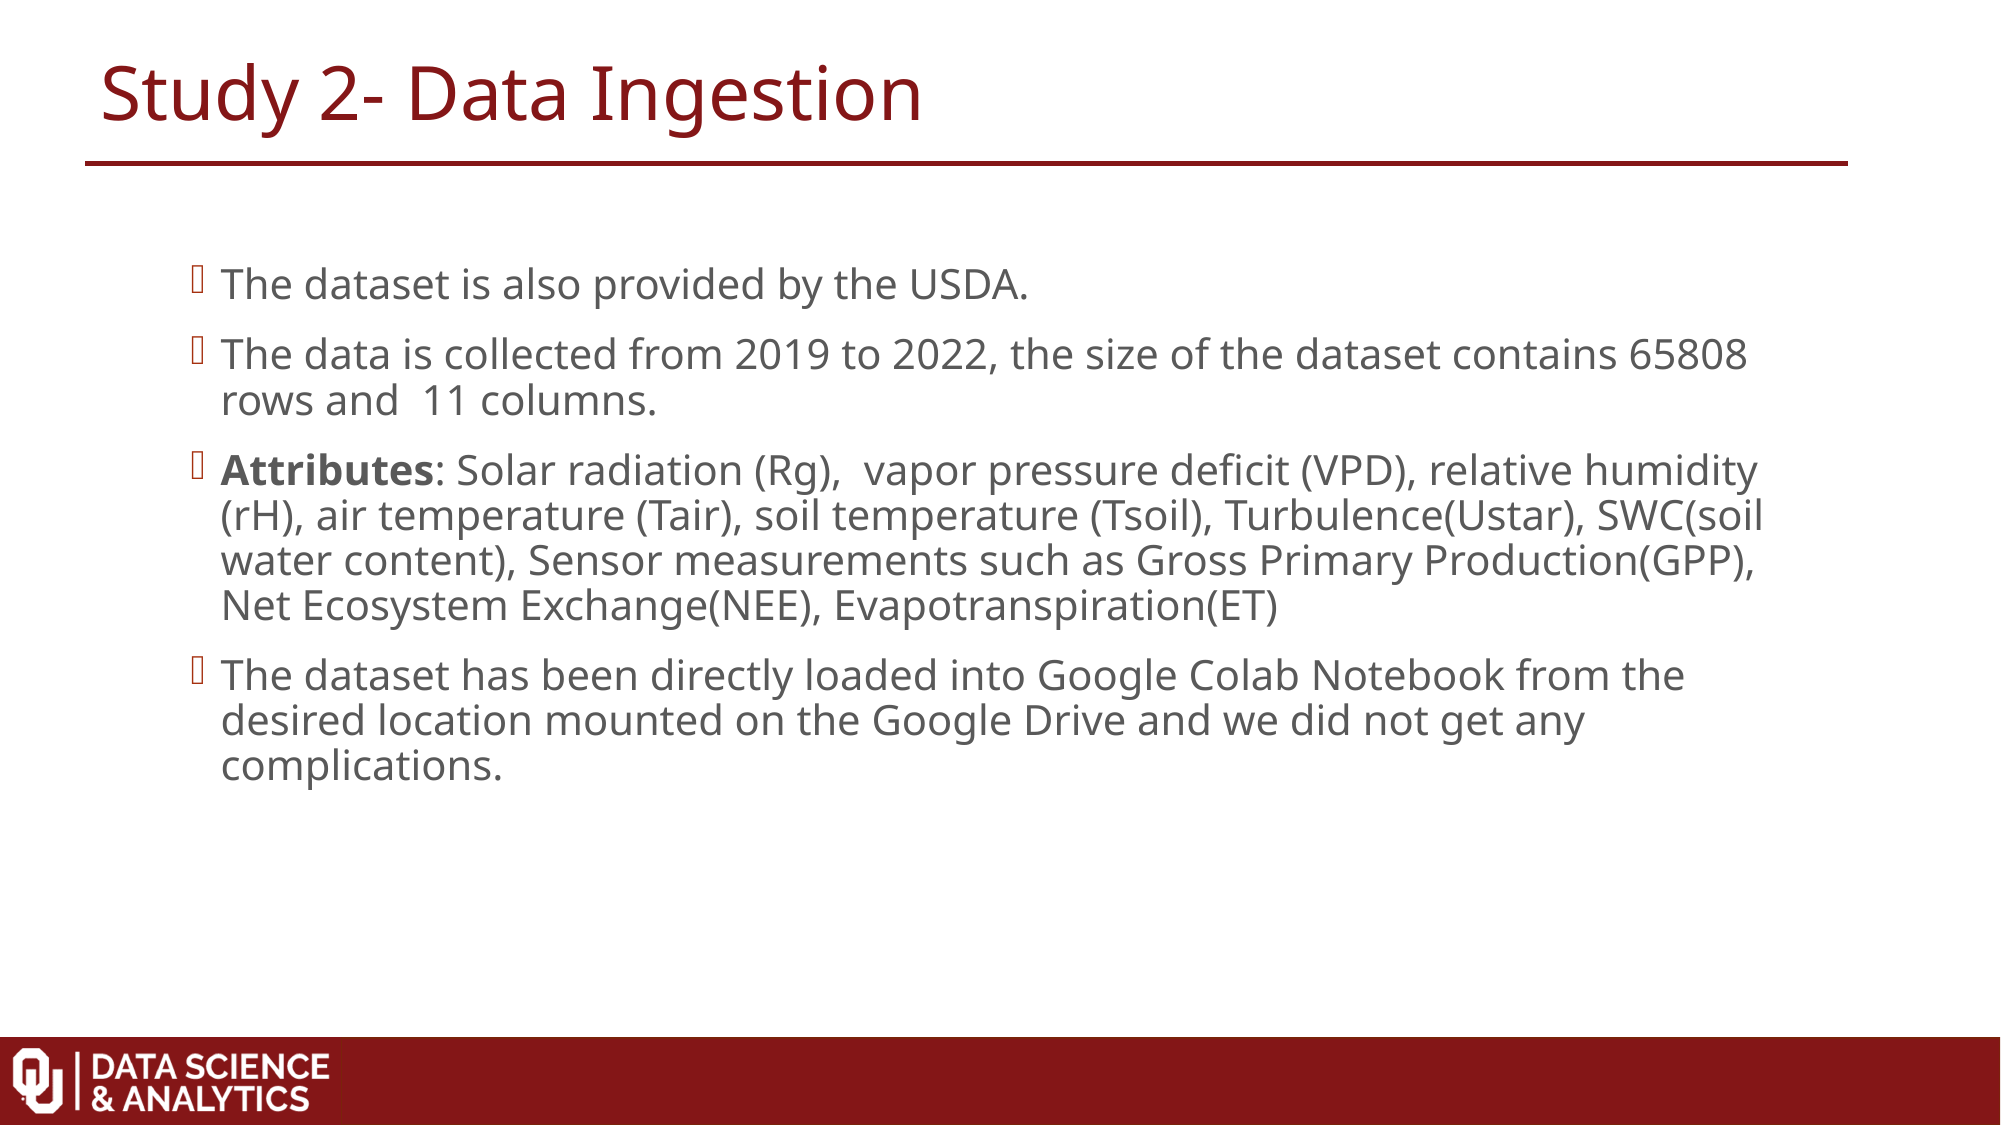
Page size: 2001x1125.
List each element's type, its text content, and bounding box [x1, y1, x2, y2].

picture [0, 1037, 341, 1125]
list Study 2- Data Ingestion [85, 43, 1842, 150]
list The dataset is also provided by the USDA. The data is collected from 2019 to 2022, the size of the dataset contains 65808 rows and 11 columns. Attributes: Solar radiation (Rg), vapor pressure deficit (VPD), relative humidity (rH), air temperature (Tair), soil temperature (Tsoil), Turbulence(Ustar), SWC(soil water content), Sensor measurements such as Gross Primary Production(GPP), Net Ecosystem Exchange(NEE), Evapotranspiration(ET) The dataset has been directly loaded into Google Colab Notebook from the desired location mounted on the Google Drive and we did not get any complications. [175, 242, 1849, 882]
